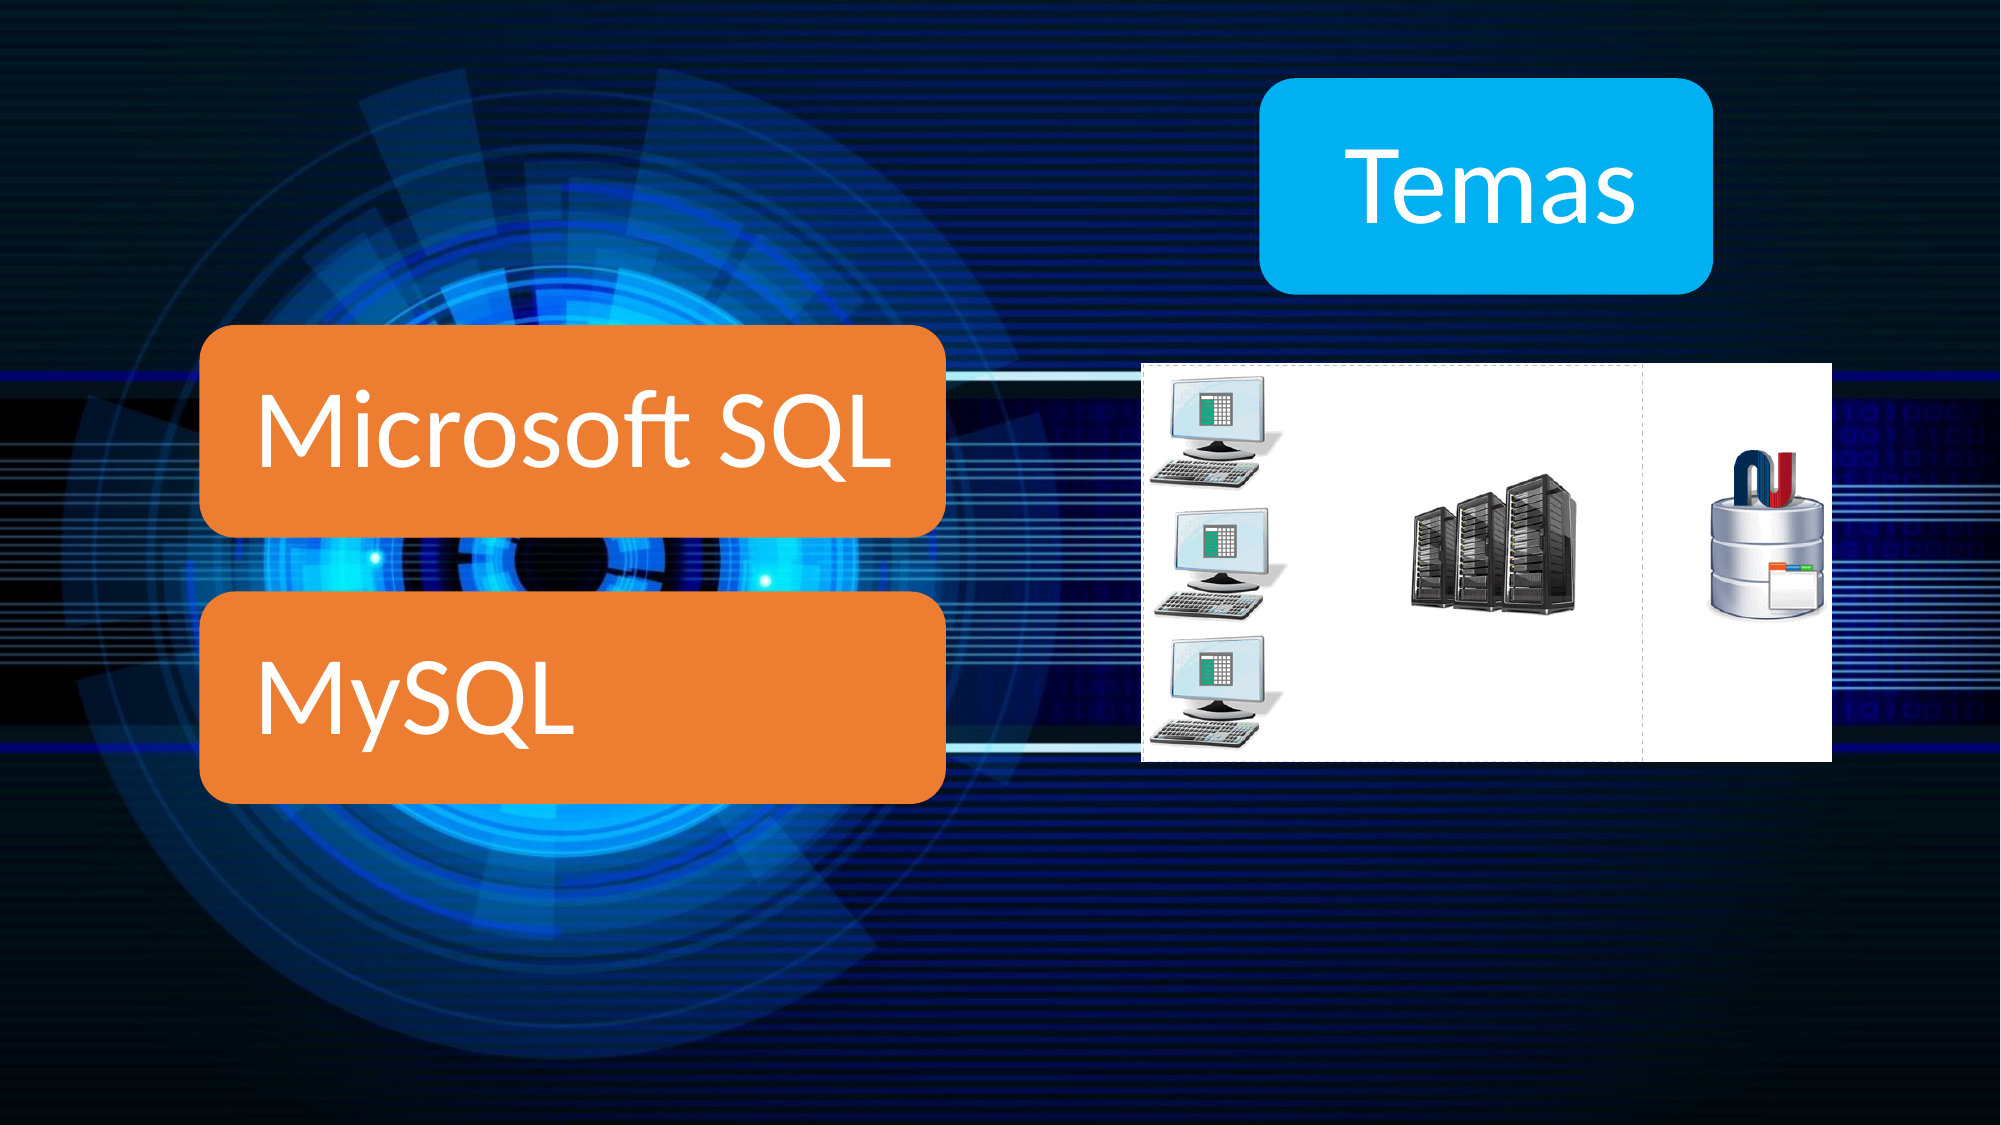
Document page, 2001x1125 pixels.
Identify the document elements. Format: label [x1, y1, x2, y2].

picture [0, 0, 2001, 1125]
list [199, 263, 946, 894]
text_box [1259, 77, 1714, 295]
